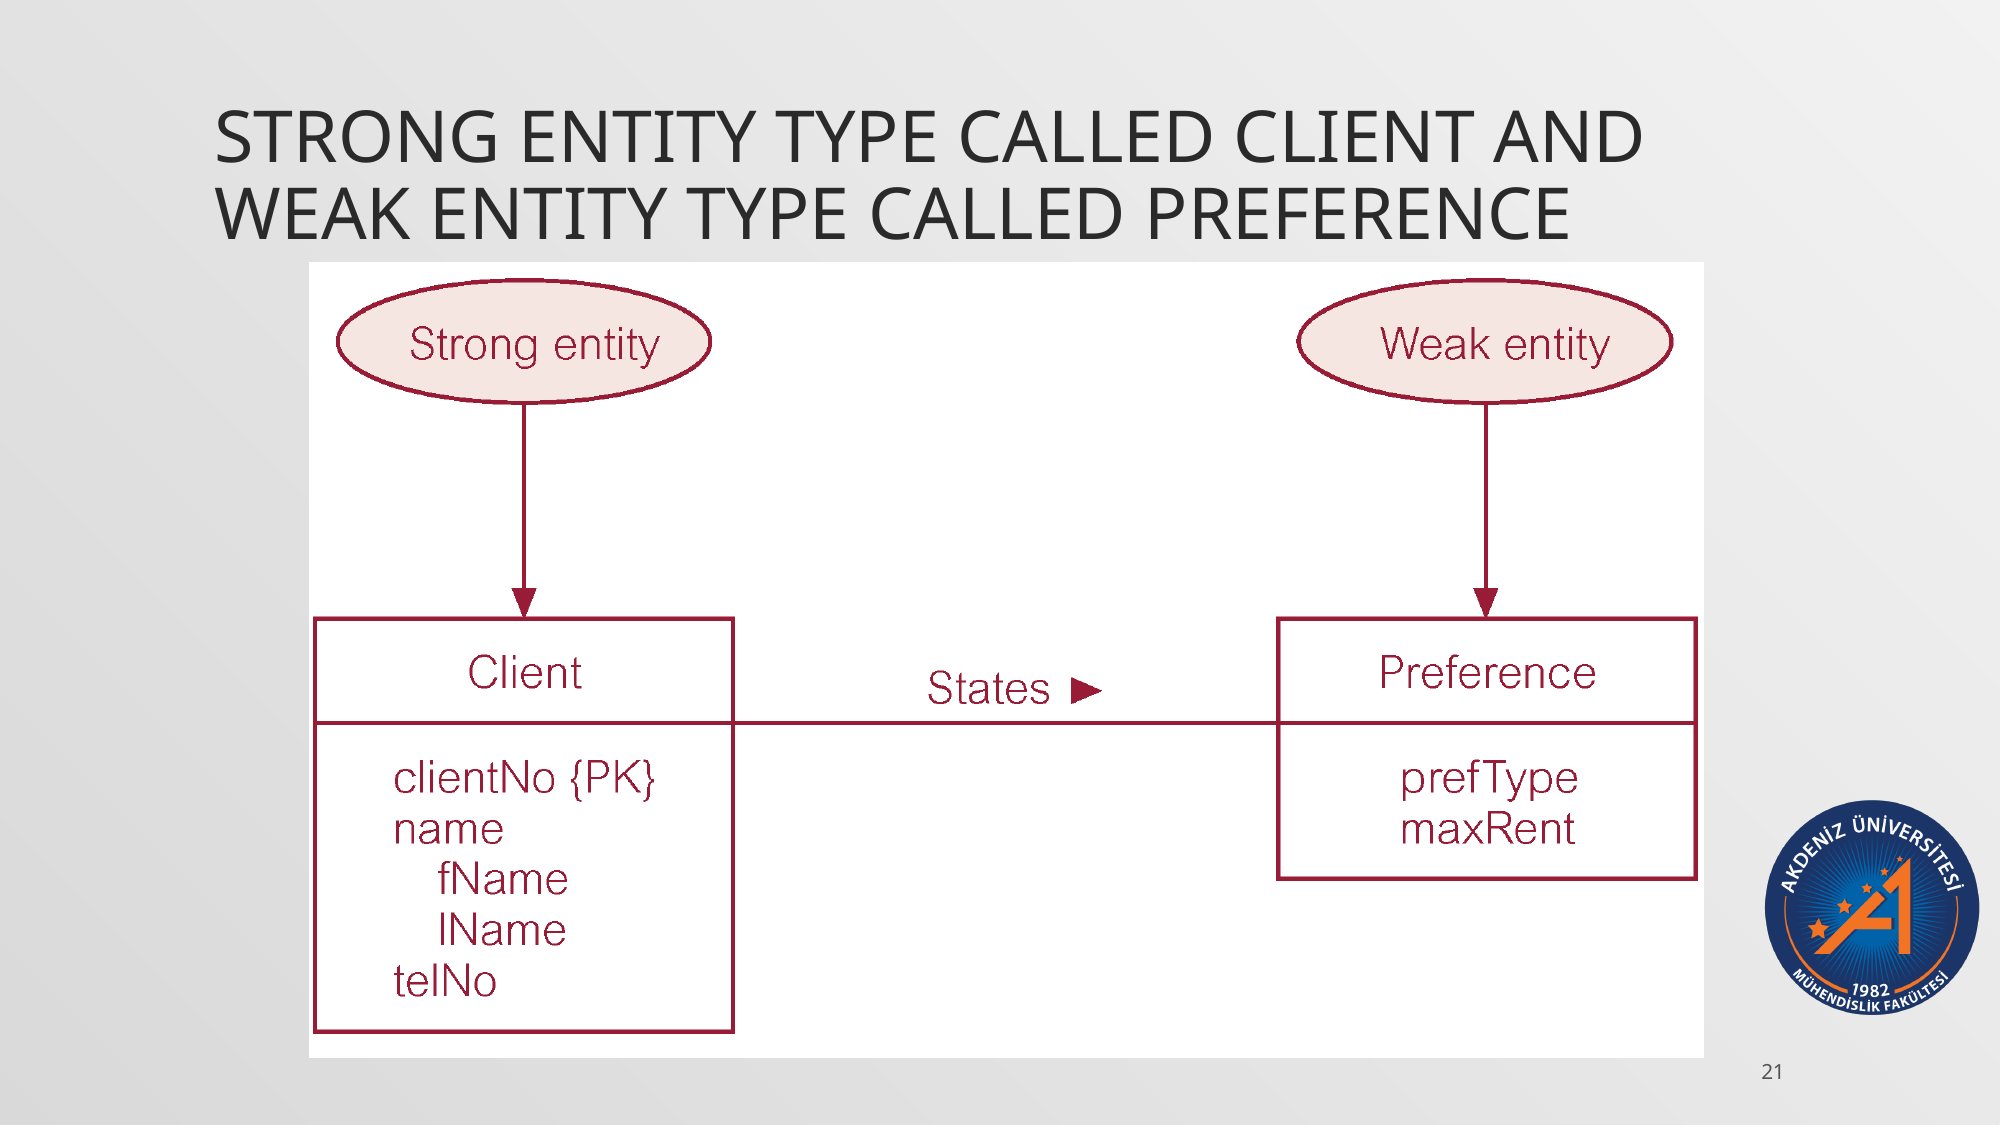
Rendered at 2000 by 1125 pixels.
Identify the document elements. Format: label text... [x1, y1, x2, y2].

slide_number 21 [1612, 1057, 1800, 1088]
title Strong entity type called Client and weak entity type called Preference [199, 45, 1800, 263]
picture [1744, 779, 2000, 1036]
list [309, 262, 1704, 1058]
